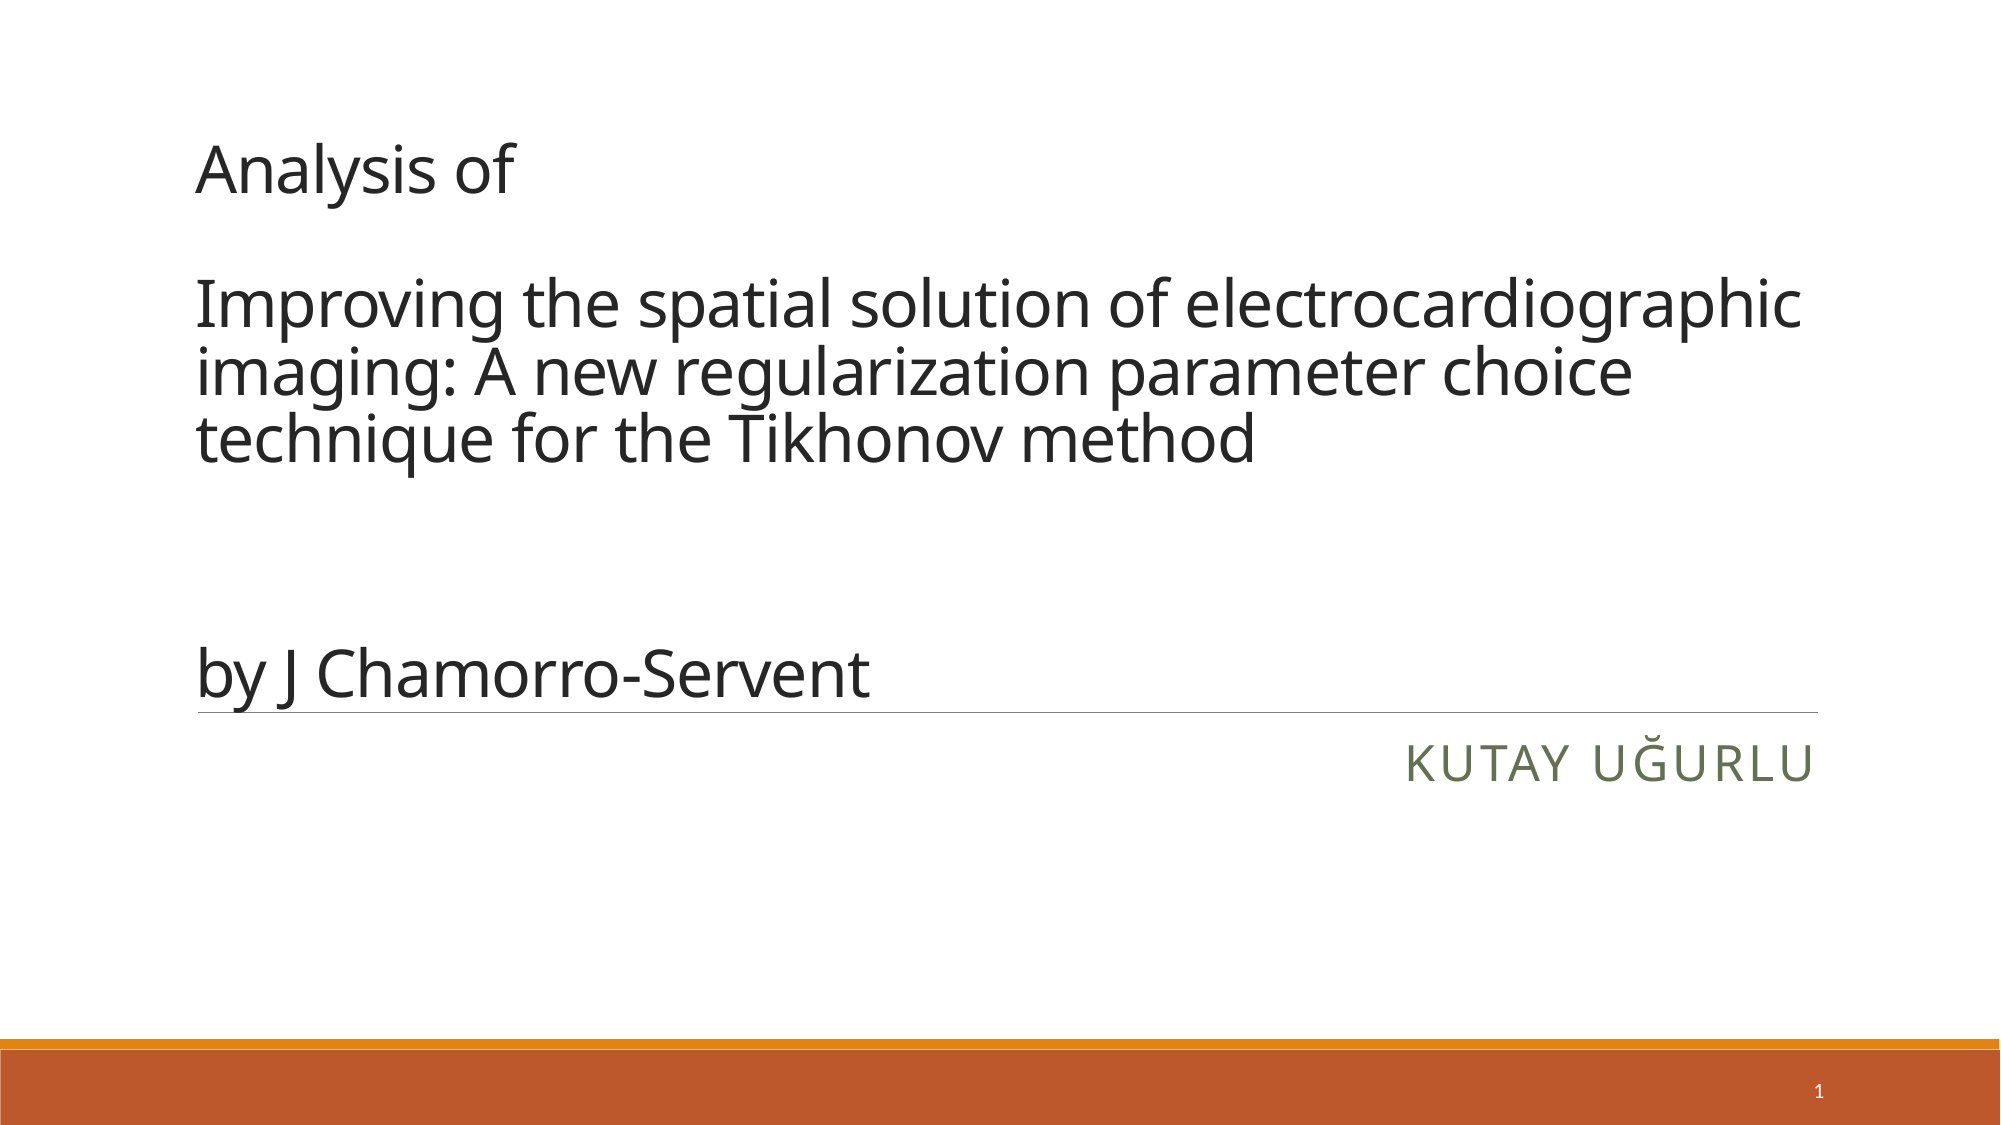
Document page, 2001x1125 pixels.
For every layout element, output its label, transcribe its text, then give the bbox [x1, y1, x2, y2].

title Analysis of Improving the spatial solution of electrocardiographic imaging: A new regularization parameter choice technique for the Tikhonov method by J Chamorro-Servent [180, 124, 1830, 719]
slide_number 1 [1624, 1059, 1840, 1120]
subtitle Kutay Uğurlu [180, 730, 1831, 919]
